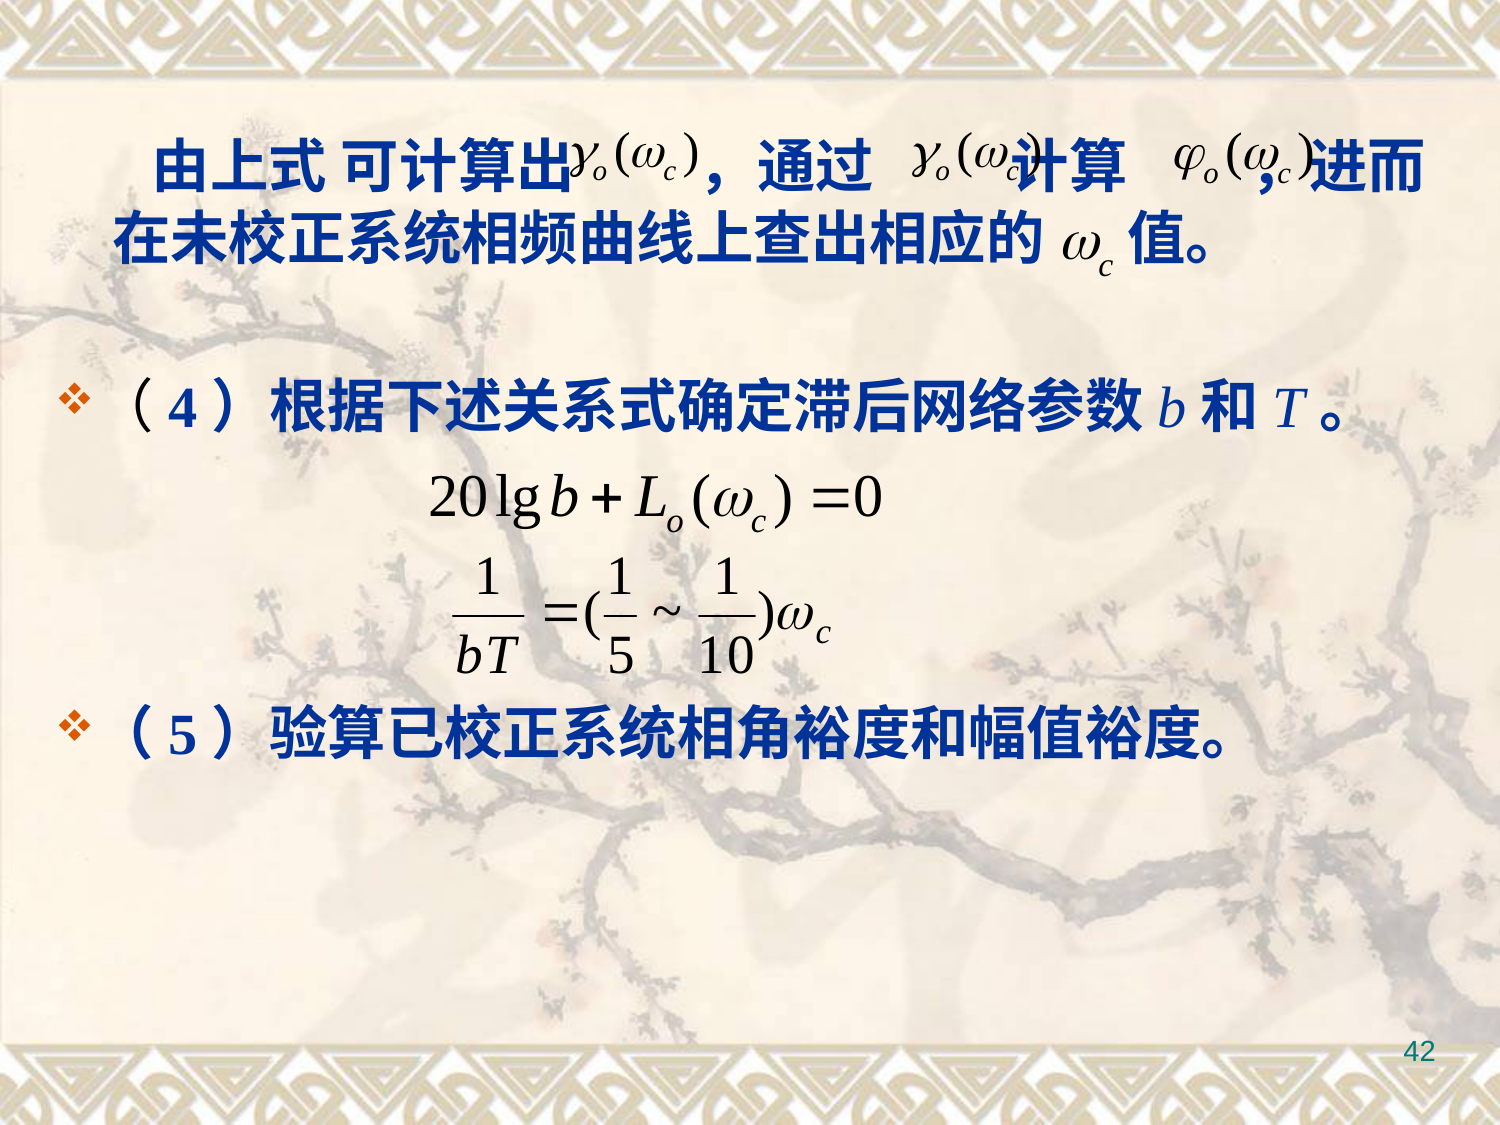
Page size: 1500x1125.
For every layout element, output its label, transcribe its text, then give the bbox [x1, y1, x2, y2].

text_box [1074, 1024, 1451, 1103]
list 由上式 可计算出 ，通过 计算 ，进而在未校正系统相频曲线上查出相应的wc值。 [41, 113, 1443, 338]
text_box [442, 538, 845, 686]
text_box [560, 116, 1326, 197]
text_box （4）根据下述关系式确定滞后网络参数b和T。 （5）验算已校正系统相角裕度和幅值裕度。 [41, 361, 1500, 774]
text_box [418, 455, 893, 548]
